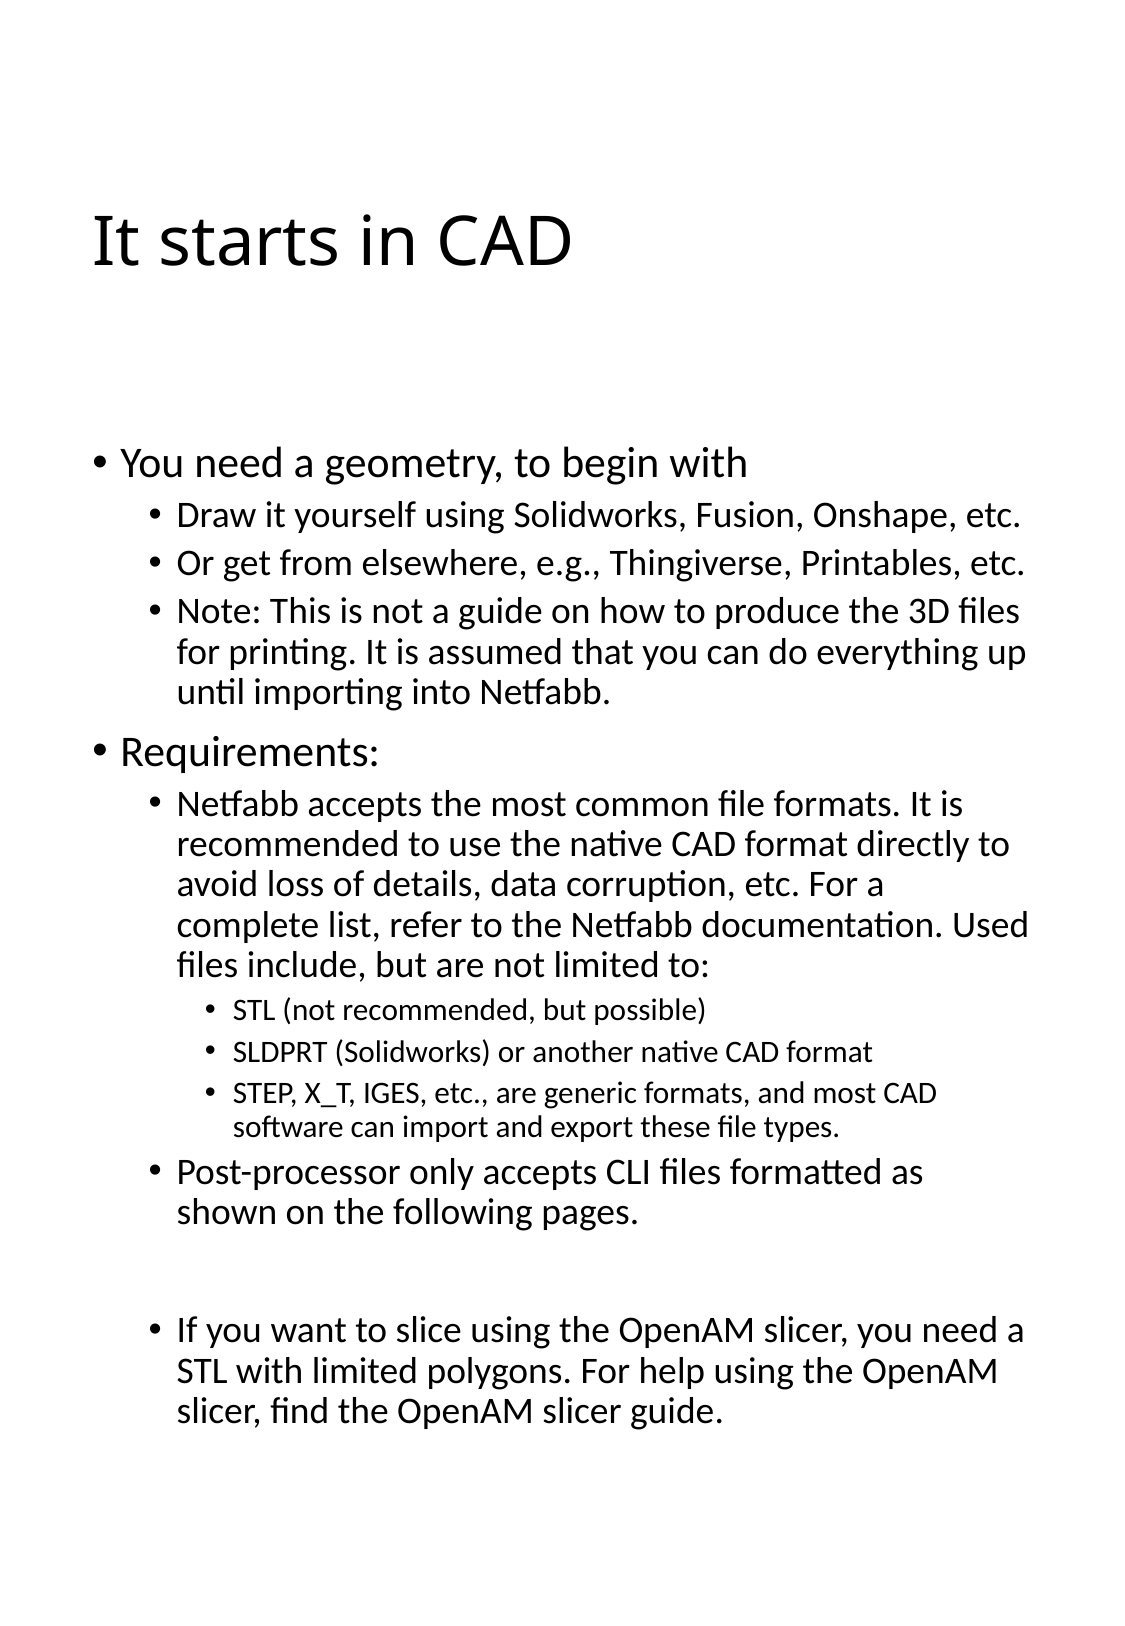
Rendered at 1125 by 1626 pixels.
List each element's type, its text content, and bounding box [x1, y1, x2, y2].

title It starts in CAD [77, 86, 1048, 401]
list You need a geometry, to begin with Draw it yourself using Solidworks, Fusion, Onshape, etc. Or get from elsewhere, e.g., Thingiverse, Printables, etc. Note: This is not a guide on how to produce the 3D files for printing. It is assumed that you can do everything up until importing into Netfabb. Requirements: Netfabb accepts the most common file formats. It is recommended to use the native CAD format directly to avoid loss of details, data corruption, etc. For a complete list, refer to the Netfabb documentation. Used files include, but are not limited to: STL (not recommended, but possible) SLDPRT (Solidworks) or another native CAD format STEP, X_T, IGES, etc., are generic formats, and most CAD software can import and export these file types. Post-processor only accepts CLI files formatted as shown on the following pages. If you want to slice using the OpenAM slicer, you need a STL with limited polygons. For help using the OpenAM slicer, find the OpenAM slicer guide. [77, 432, 1048, 1464]
